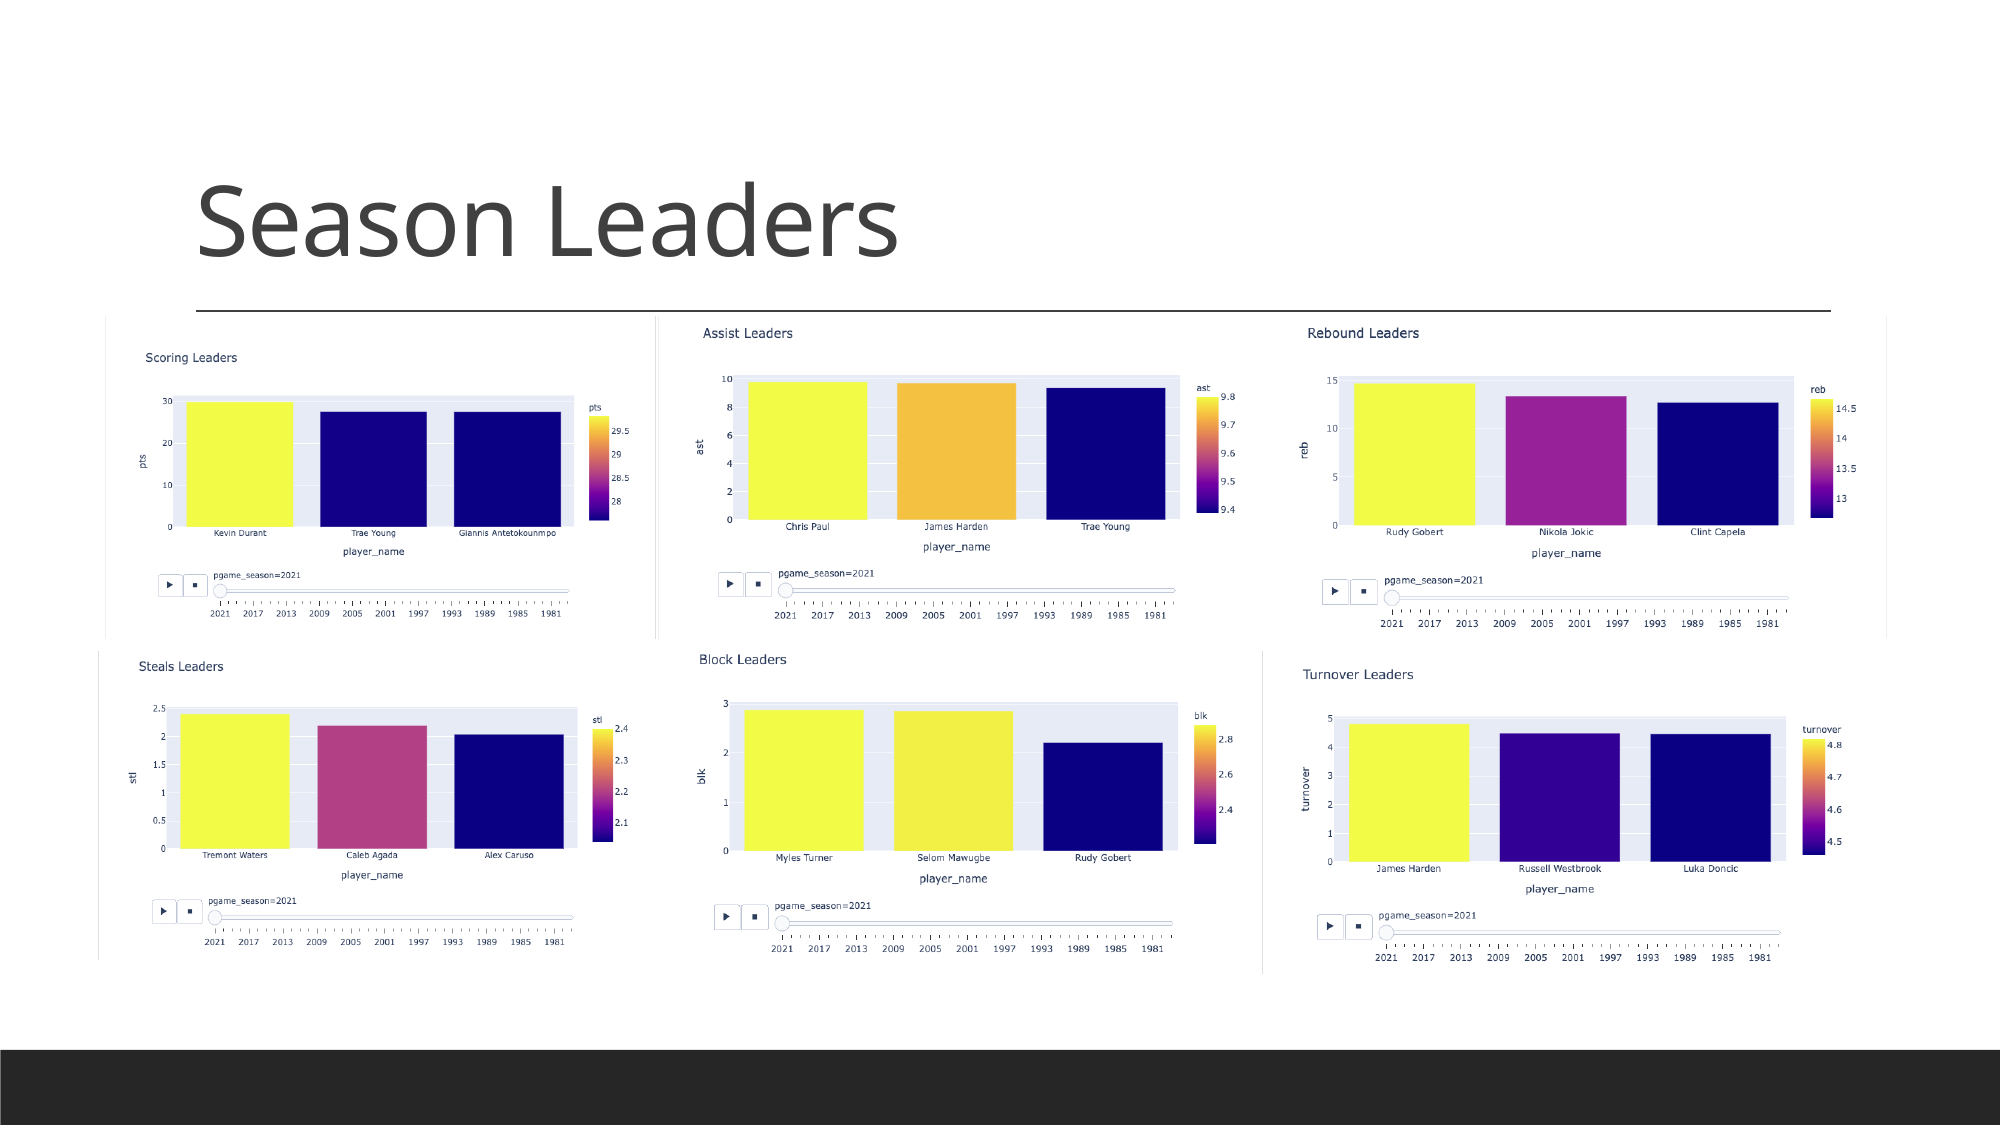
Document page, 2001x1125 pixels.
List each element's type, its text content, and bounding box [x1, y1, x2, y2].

title Season Leaders [180, 47, 1830, 285]
picture [1262, 316, 1887, 638]
picture [96, 651, 1871, 974]
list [96, 316, 654, 639]
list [655, 316, 1261, 639]
